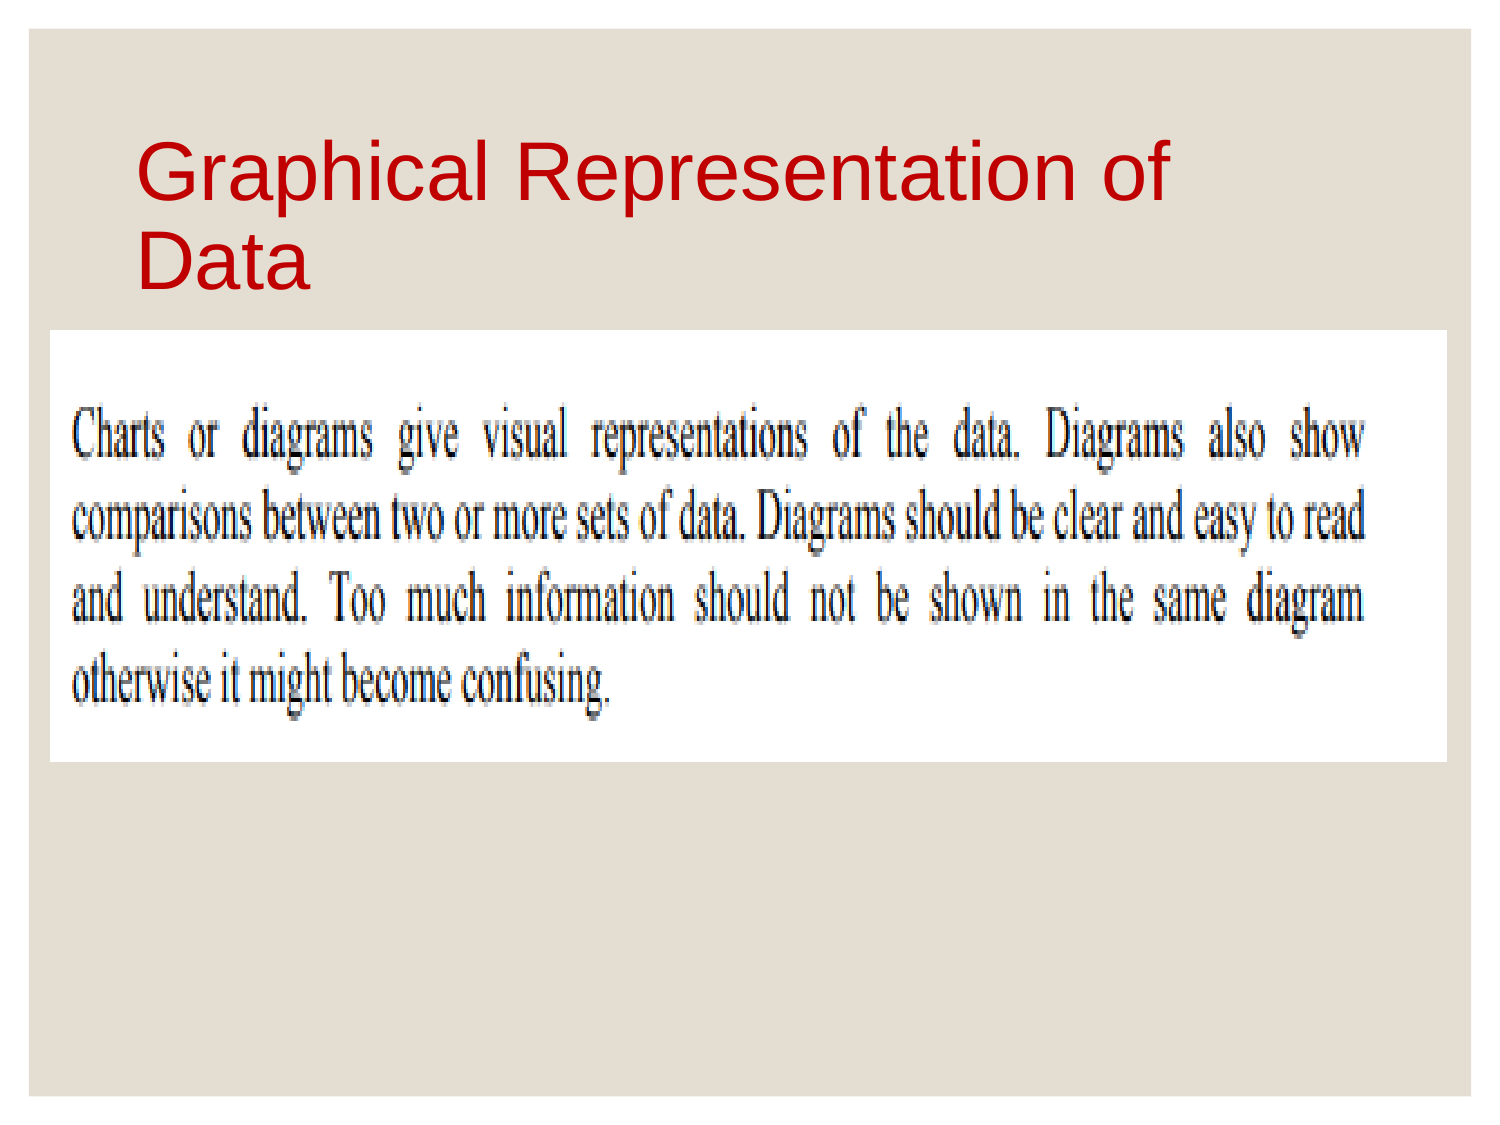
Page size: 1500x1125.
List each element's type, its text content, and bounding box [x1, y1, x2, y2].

title Graphical Representation of Data [120, 105, 1380, 326]
picture [50, 330, 1447, 762]
